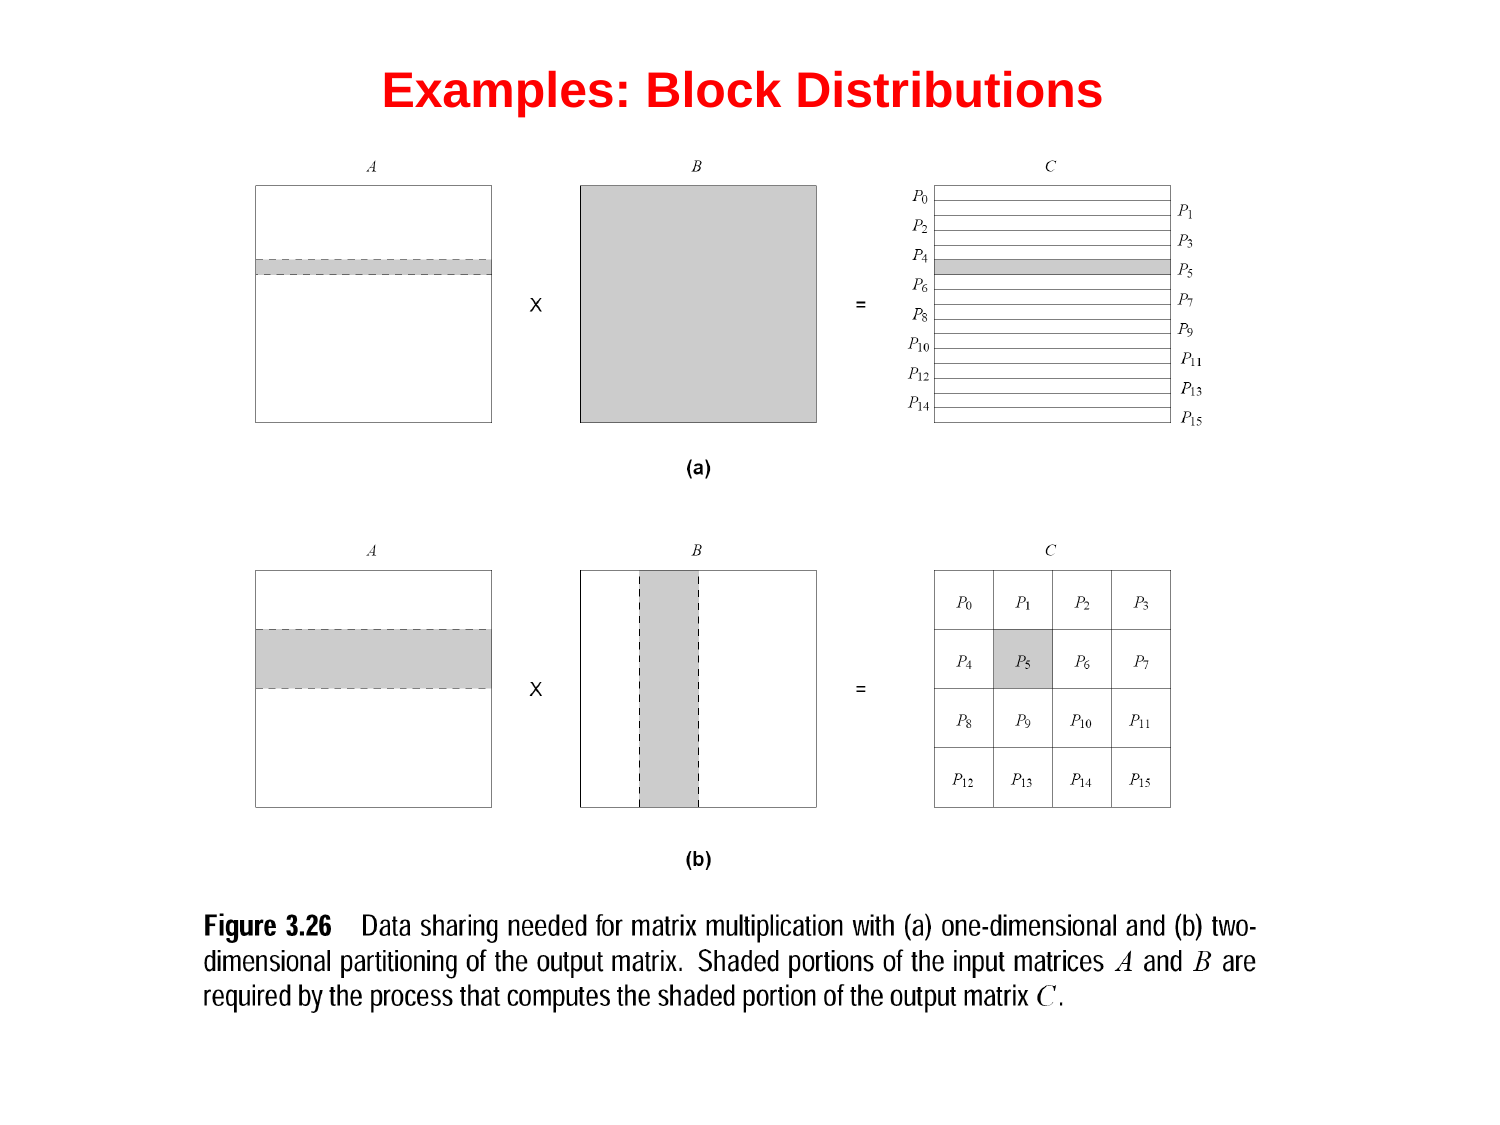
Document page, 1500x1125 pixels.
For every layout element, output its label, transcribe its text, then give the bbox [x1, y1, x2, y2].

picture [187, 149, 1276, 1029]
title Examples: Block Distributions [74, 12, 1426, 163]
